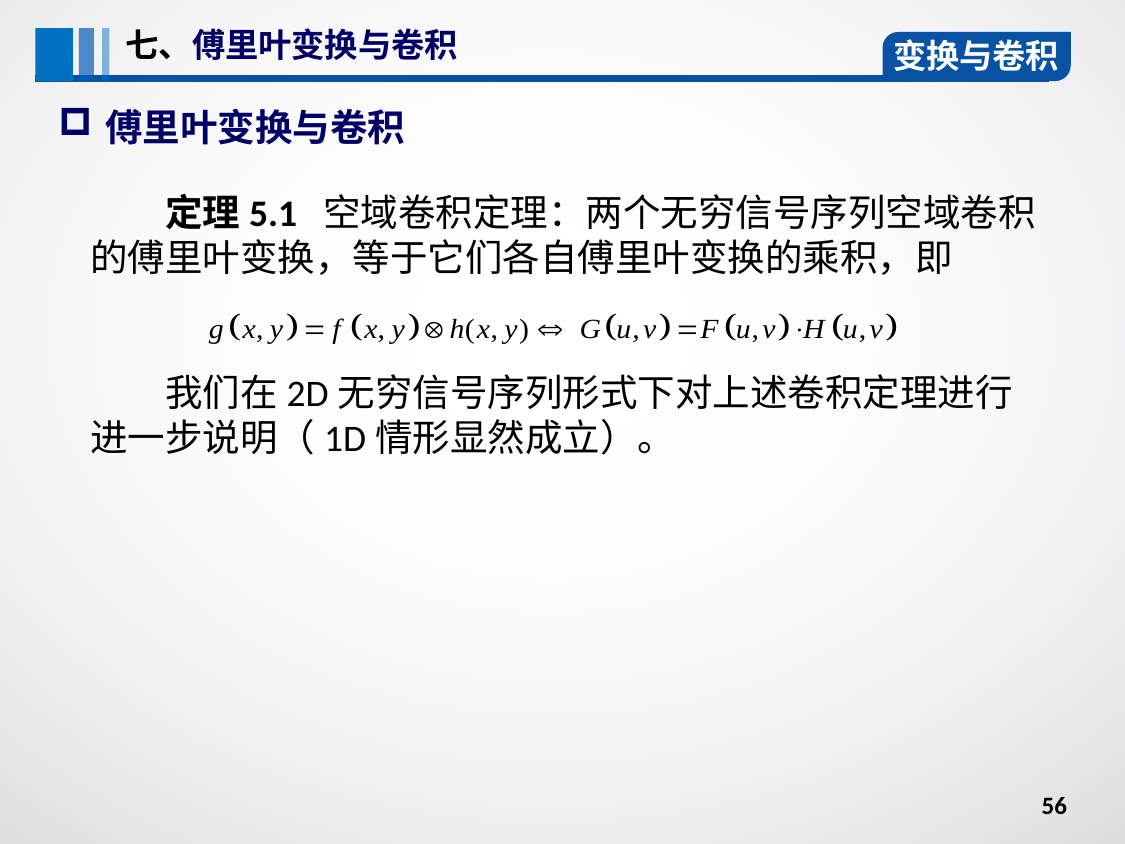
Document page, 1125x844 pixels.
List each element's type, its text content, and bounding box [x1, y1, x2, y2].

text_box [553, 404, 572, 440]
text_box 定理5.1 空域卷积定理：两个无穷信号序列空域卷积的傅里叶变换，等于它们各自傅里叶变换的乘积，即 我们在2D无穷信号序列形式下对上述卷积定理进行进一步说明（1D情形显然成立）。 [75, 181, 1051, 783]
text_box 变换与卷积 [864, 28, 1089, 83]
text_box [574, 308, 900, 356]
text_box 傅里叶变换与卷积 [43, 96, 678, 157]
picture [0, 0, 1125, 844]
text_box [201, 308, 574, 356]
text_box 七、傅里叶变换与卷积 [75, 17, 508, 72]
text_box 56 [829, 781, 1083, 827]
